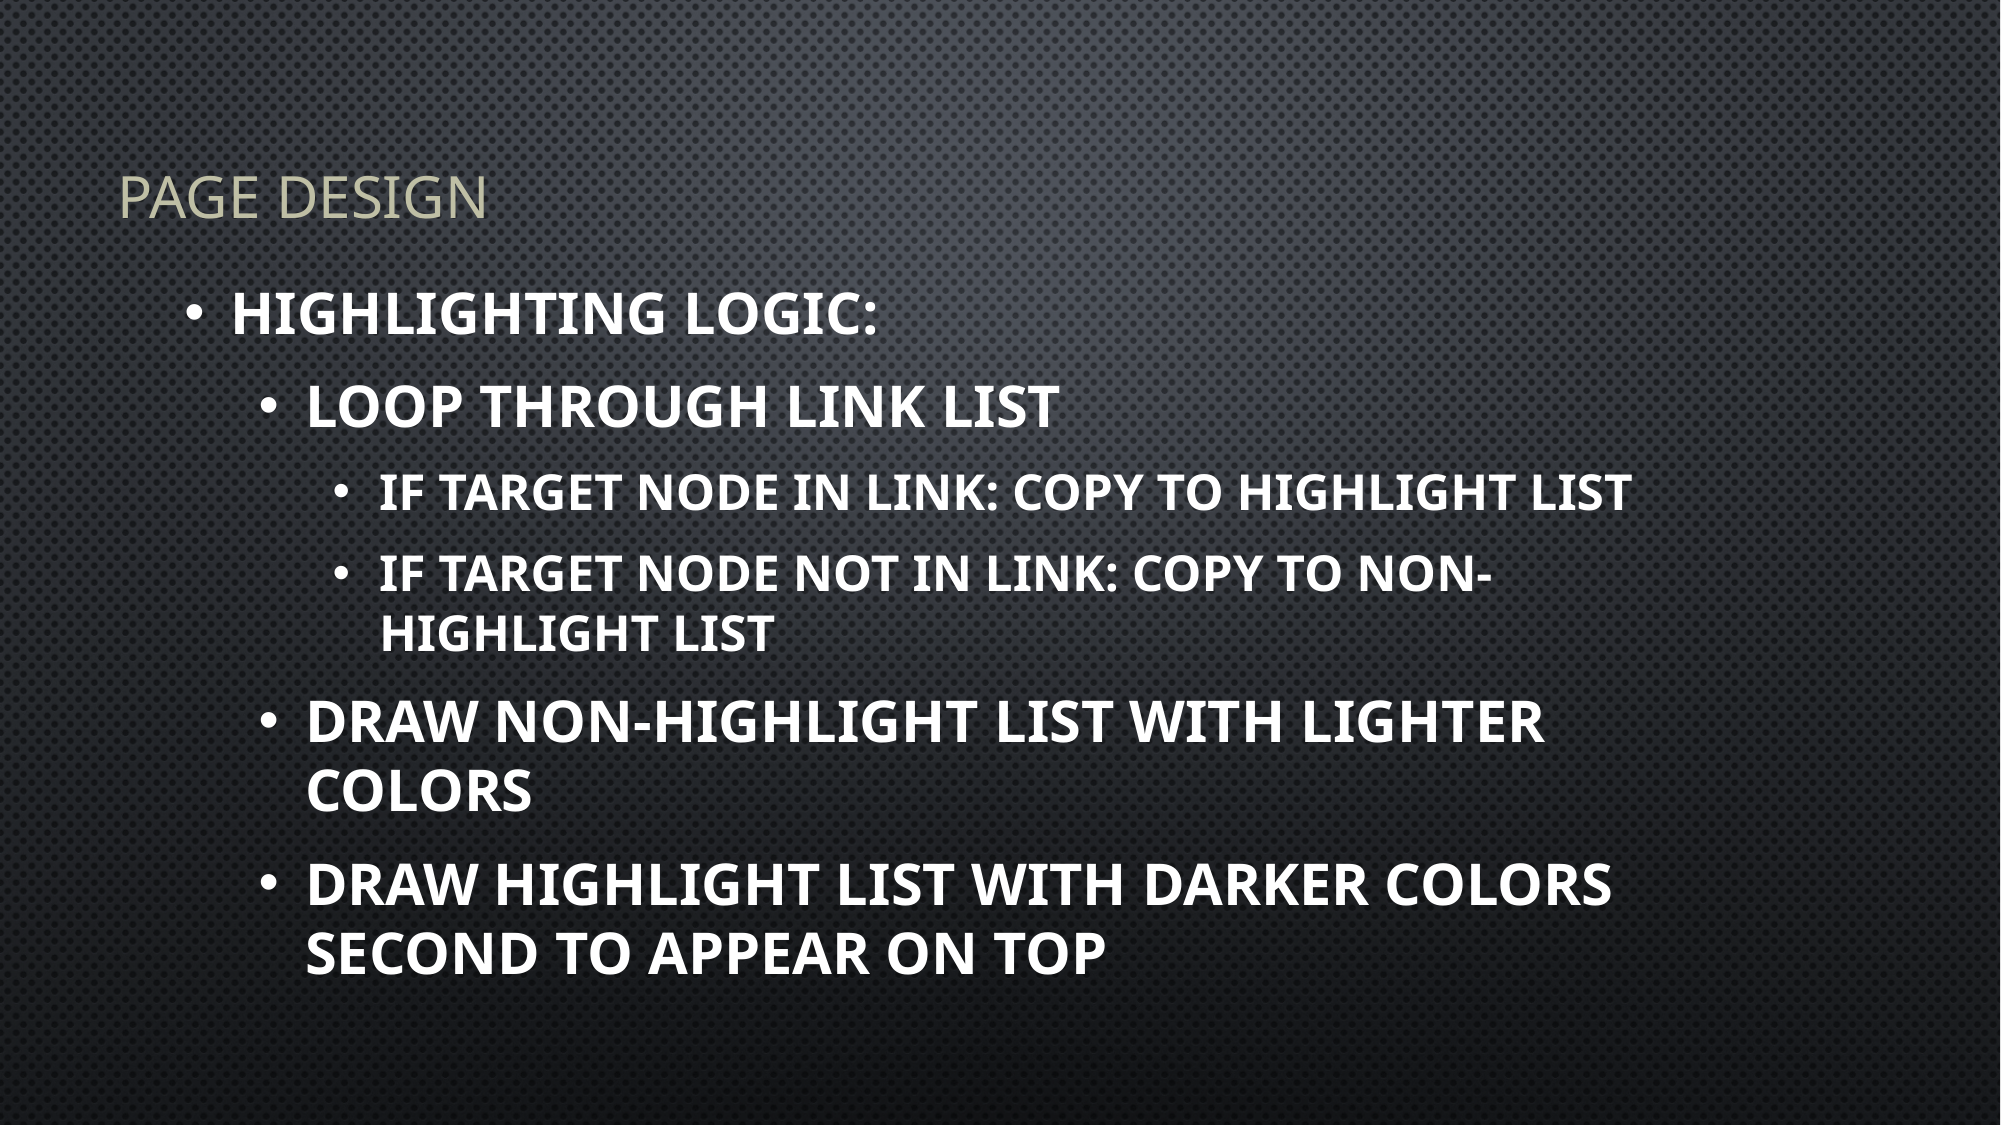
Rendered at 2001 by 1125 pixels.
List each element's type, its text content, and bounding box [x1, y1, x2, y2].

title Page Design [102, 123, 1689, 266]
list Highlighting Logic: Loop through link list If target node in link: copy to highlight list If target node not in link: copy to non-highlight list Draw non-highlight list with lighter colors Draw highlight list with darker colors second to appear on top [169, 266, 1713, 997]
